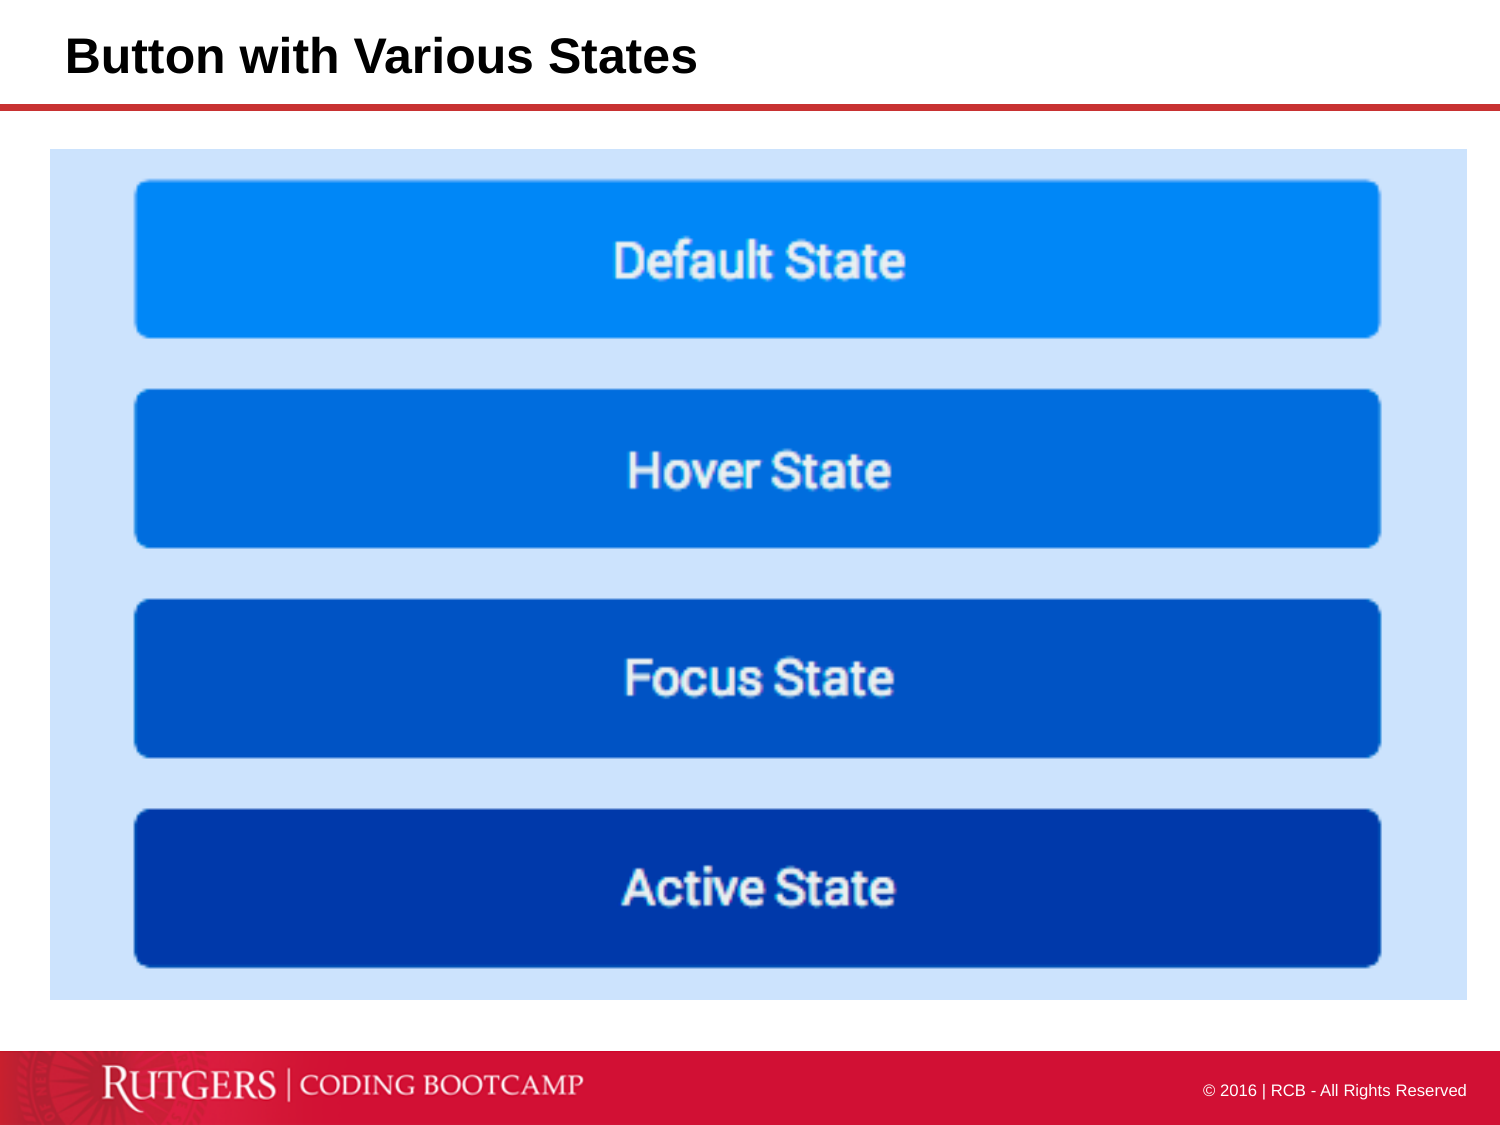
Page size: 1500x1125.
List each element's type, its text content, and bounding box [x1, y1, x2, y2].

text_box Button with Various States [50, 16, 913, 91]
picture [0, 1051, 651, 1125]
text_box [648, 1049, 1500, 1125]
picture [49, 149, 1467, 1001]
text_box © 2016 | RCB - All Rights Reserved [1024, 1072, 1483, 1108]
text_box [0, 0, 1500, 104]
